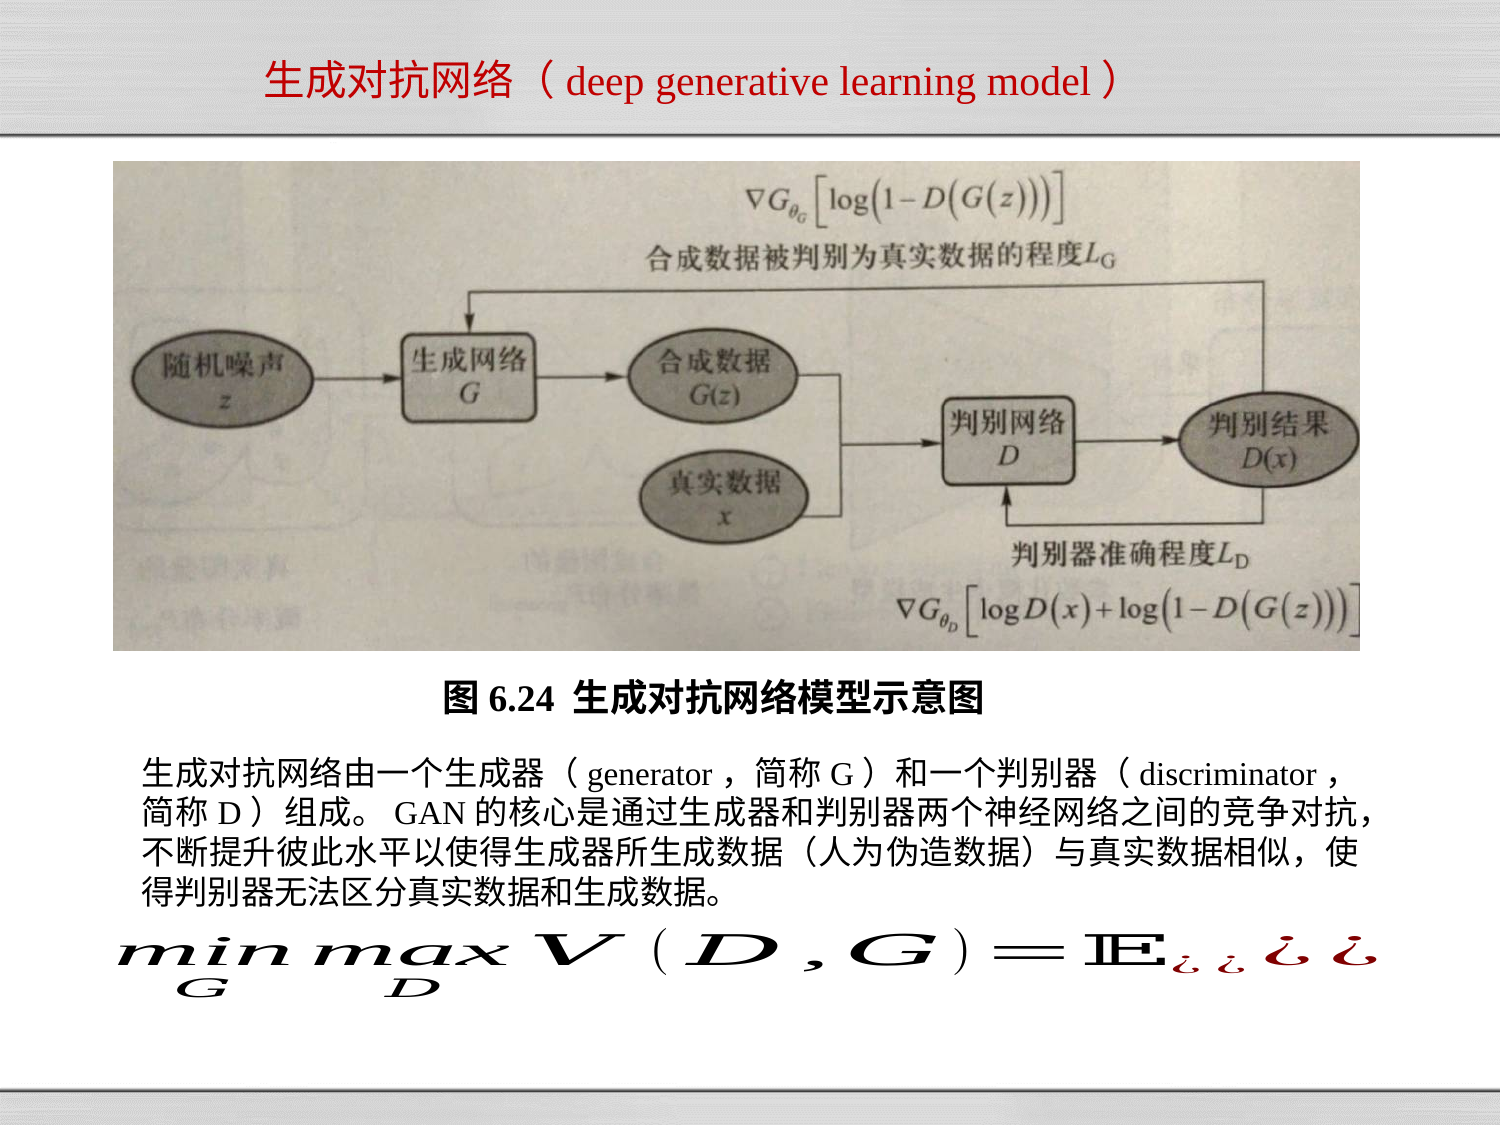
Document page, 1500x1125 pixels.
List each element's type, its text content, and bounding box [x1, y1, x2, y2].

text_box 图6.24 生成对抗网络模型示意图 [427, 666, 1435, 727]
text_box 生成对抗网络由一个生成器（generator，简称G）和一个判别器（discriminator，简称D）组成。GAN的核心是通过生成器和判别器两个神经网络之间的竞争对抗，不断提升彼此水平以使得生成器所生成数据（人为伪造数据）与真实数据相似，使得判别器无法区分真实数据和生成数据。 [126, 744, 1374, 919]
picture [0, 0, 1500, 1125]
title 生成对抗网络（deep generative learning model） [87, 20, 1320, 128]
